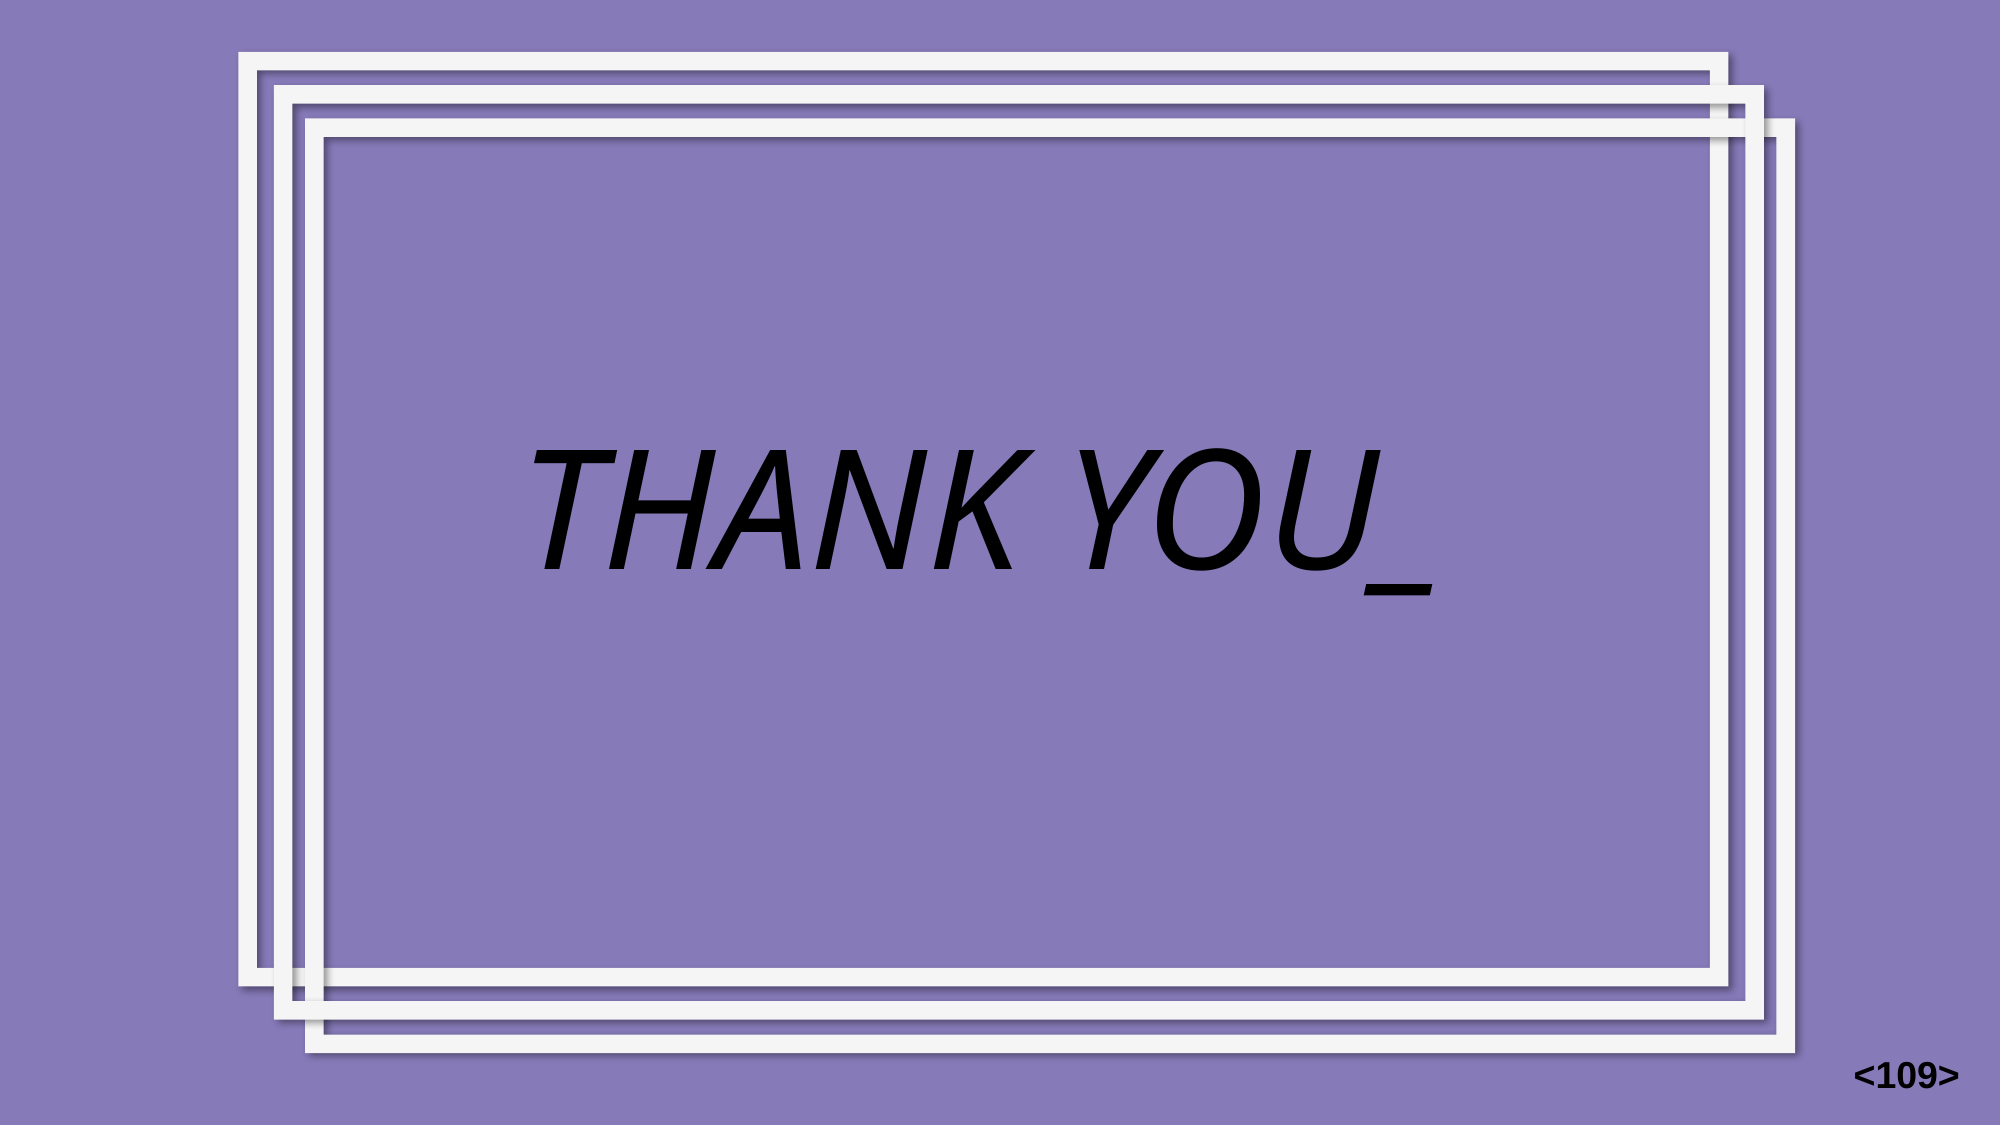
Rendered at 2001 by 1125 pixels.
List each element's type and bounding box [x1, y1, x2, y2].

text_box [237, 51, 1975, 1103]
title [425, 395, 1540, 614]
